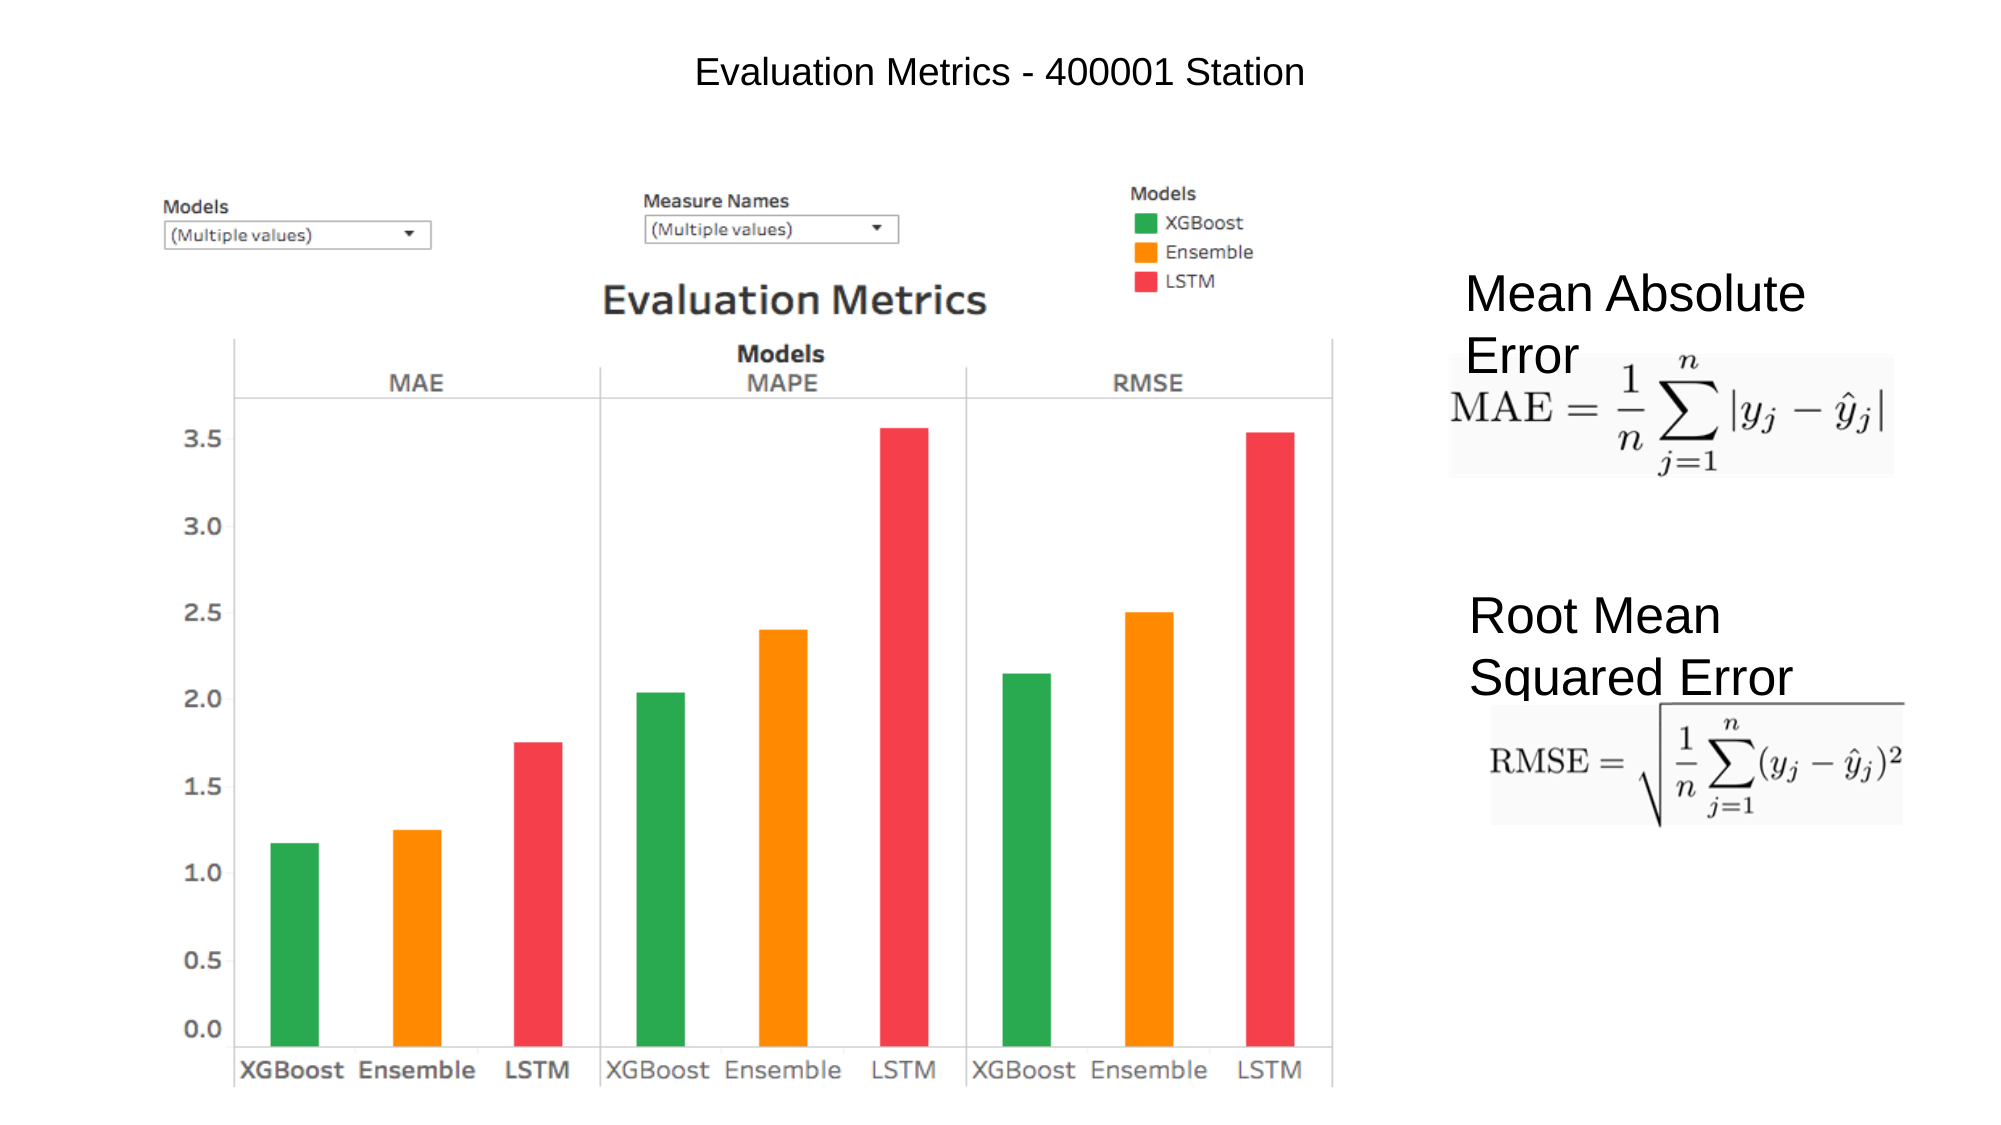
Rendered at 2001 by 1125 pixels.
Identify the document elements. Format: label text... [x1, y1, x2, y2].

picture [1485, 700, 1914, 828]
text_box Mean Absolute Error [1460, 252, 1853, 351]
text_box Root Mean Squared Error [1460, 574, 1947, 714]
picture [108, 174, 1895, 1103]
title Evaluation Metrics - 400001 Station [68, 26, 1932, 152]
